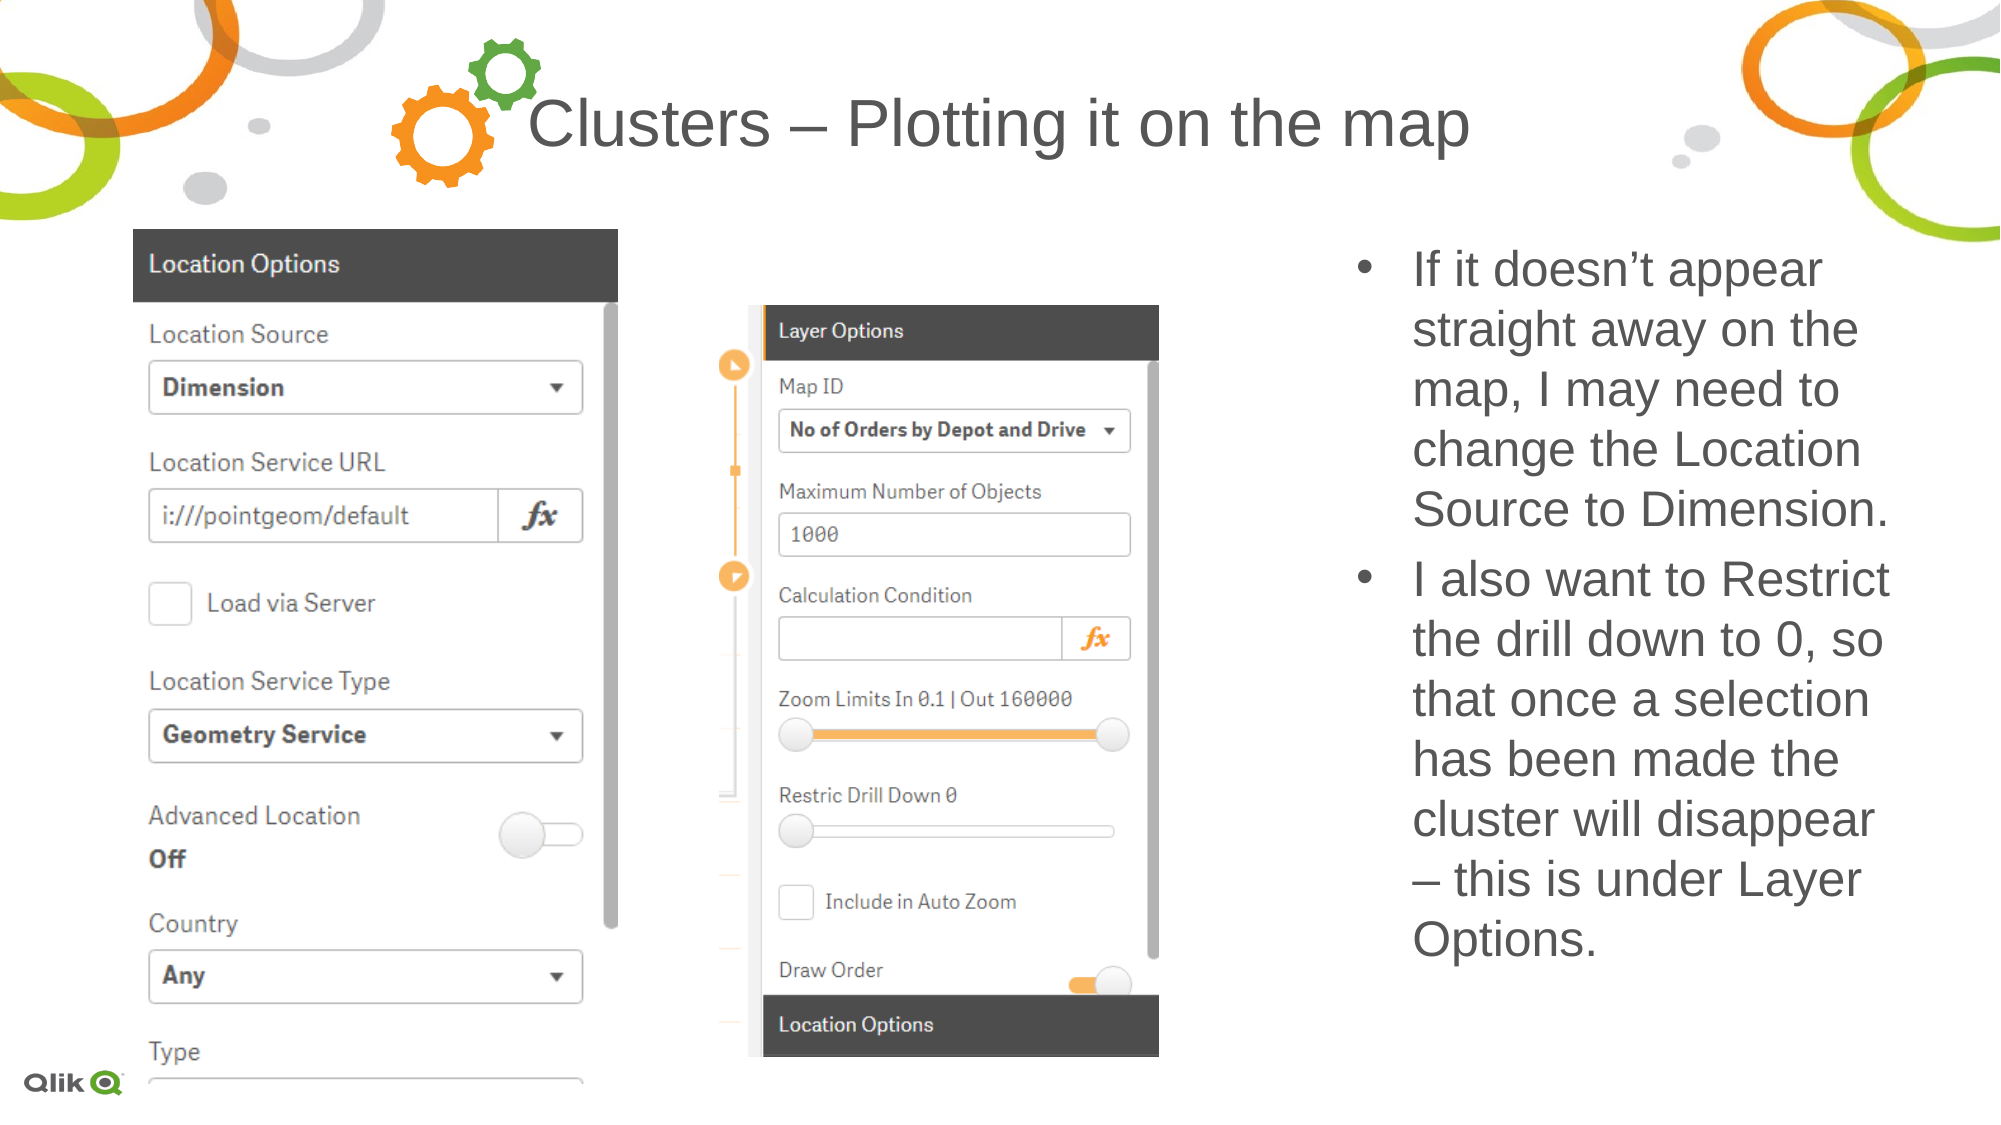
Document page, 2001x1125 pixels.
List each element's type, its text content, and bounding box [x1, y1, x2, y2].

picture [719, 305, 1159, 1057]
text_box Clusters – Plotting it on the map [0, 72, 385, 154]
text_box Clusters – Plotting it on the map [546, 72, 2000, 154]
picture [23, 1070, 125, 1096]
text_box If it doesn’t appear straight away on the map, I may need to change the Location Source to Dimension. I also want to Restrict the drill down to 0, so that once a selection has been made the cluster will disappear – this is under Layer Options. [1341, 229, 1915, 404]
picture [1664, 154, 2000, 245]
picture [1664, 0, 2000, 72]
picture [0, 0, 618, 1085]
